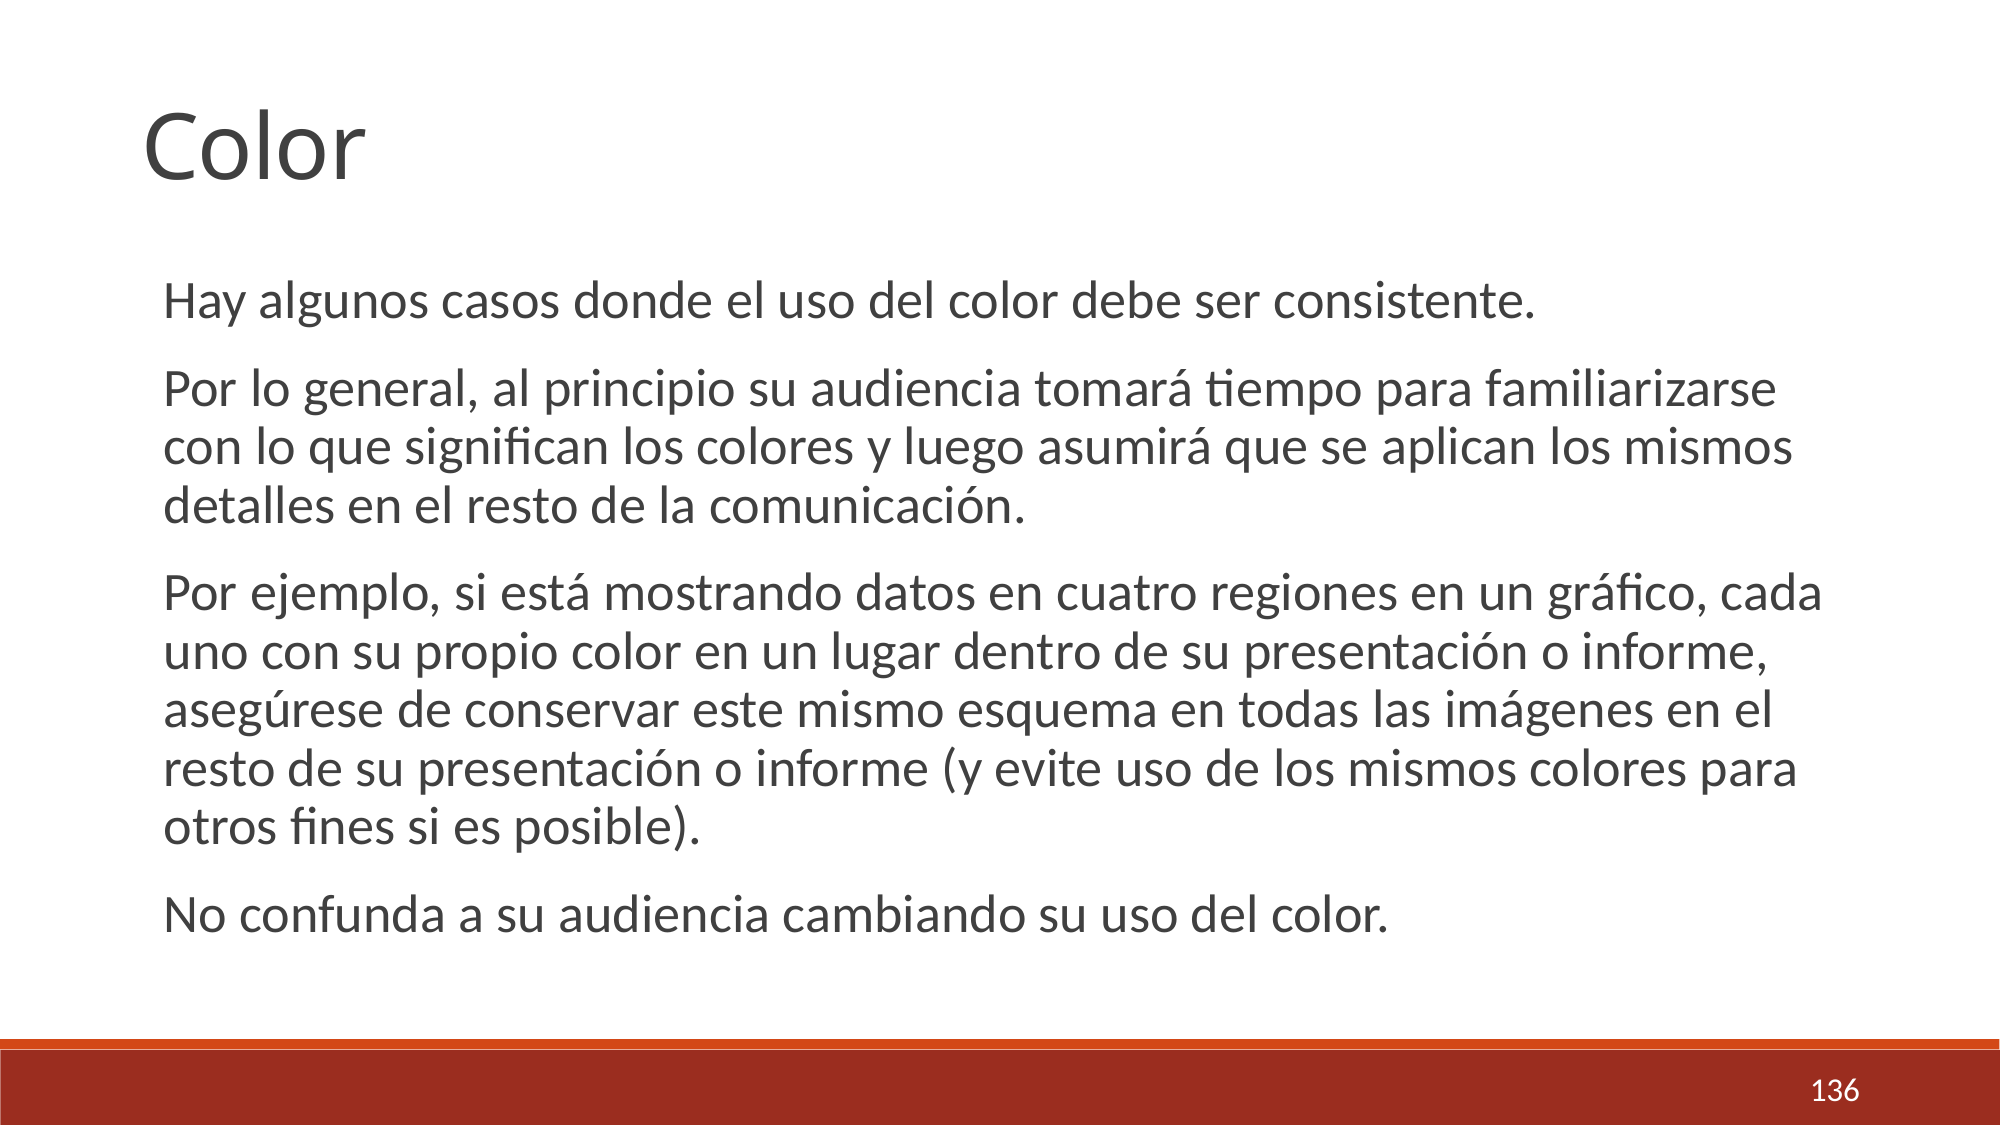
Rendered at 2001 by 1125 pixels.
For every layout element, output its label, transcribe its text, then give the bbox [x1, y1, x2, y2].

text_box Color [126, 97, 1821, 333]
slide_number 136 [126, 1061, 1875, 1115]
text_box Hay algunos casos donde el uso del color debe ser consistente. Por lo general, al principio su audiencia tomará tiempo para familiarizarse con lo que significan los colores y luego asumirá que se aplican los mismos detalles en el resto de la comunicación. Por ejemplo, si está mostrando datos en cuatro regiones en un gráfico, cada uno con su propio color en un lugar dentro de su presentación o informe, asegúrese de conservar este mismo esquema en todas las imágenes en el resto de su presentación o informe (y evite uso de los mismos colores para otros fines si es posible). No confunda a su audiencia cambiando su uso del color. [148, 264, 1853, 1027]
